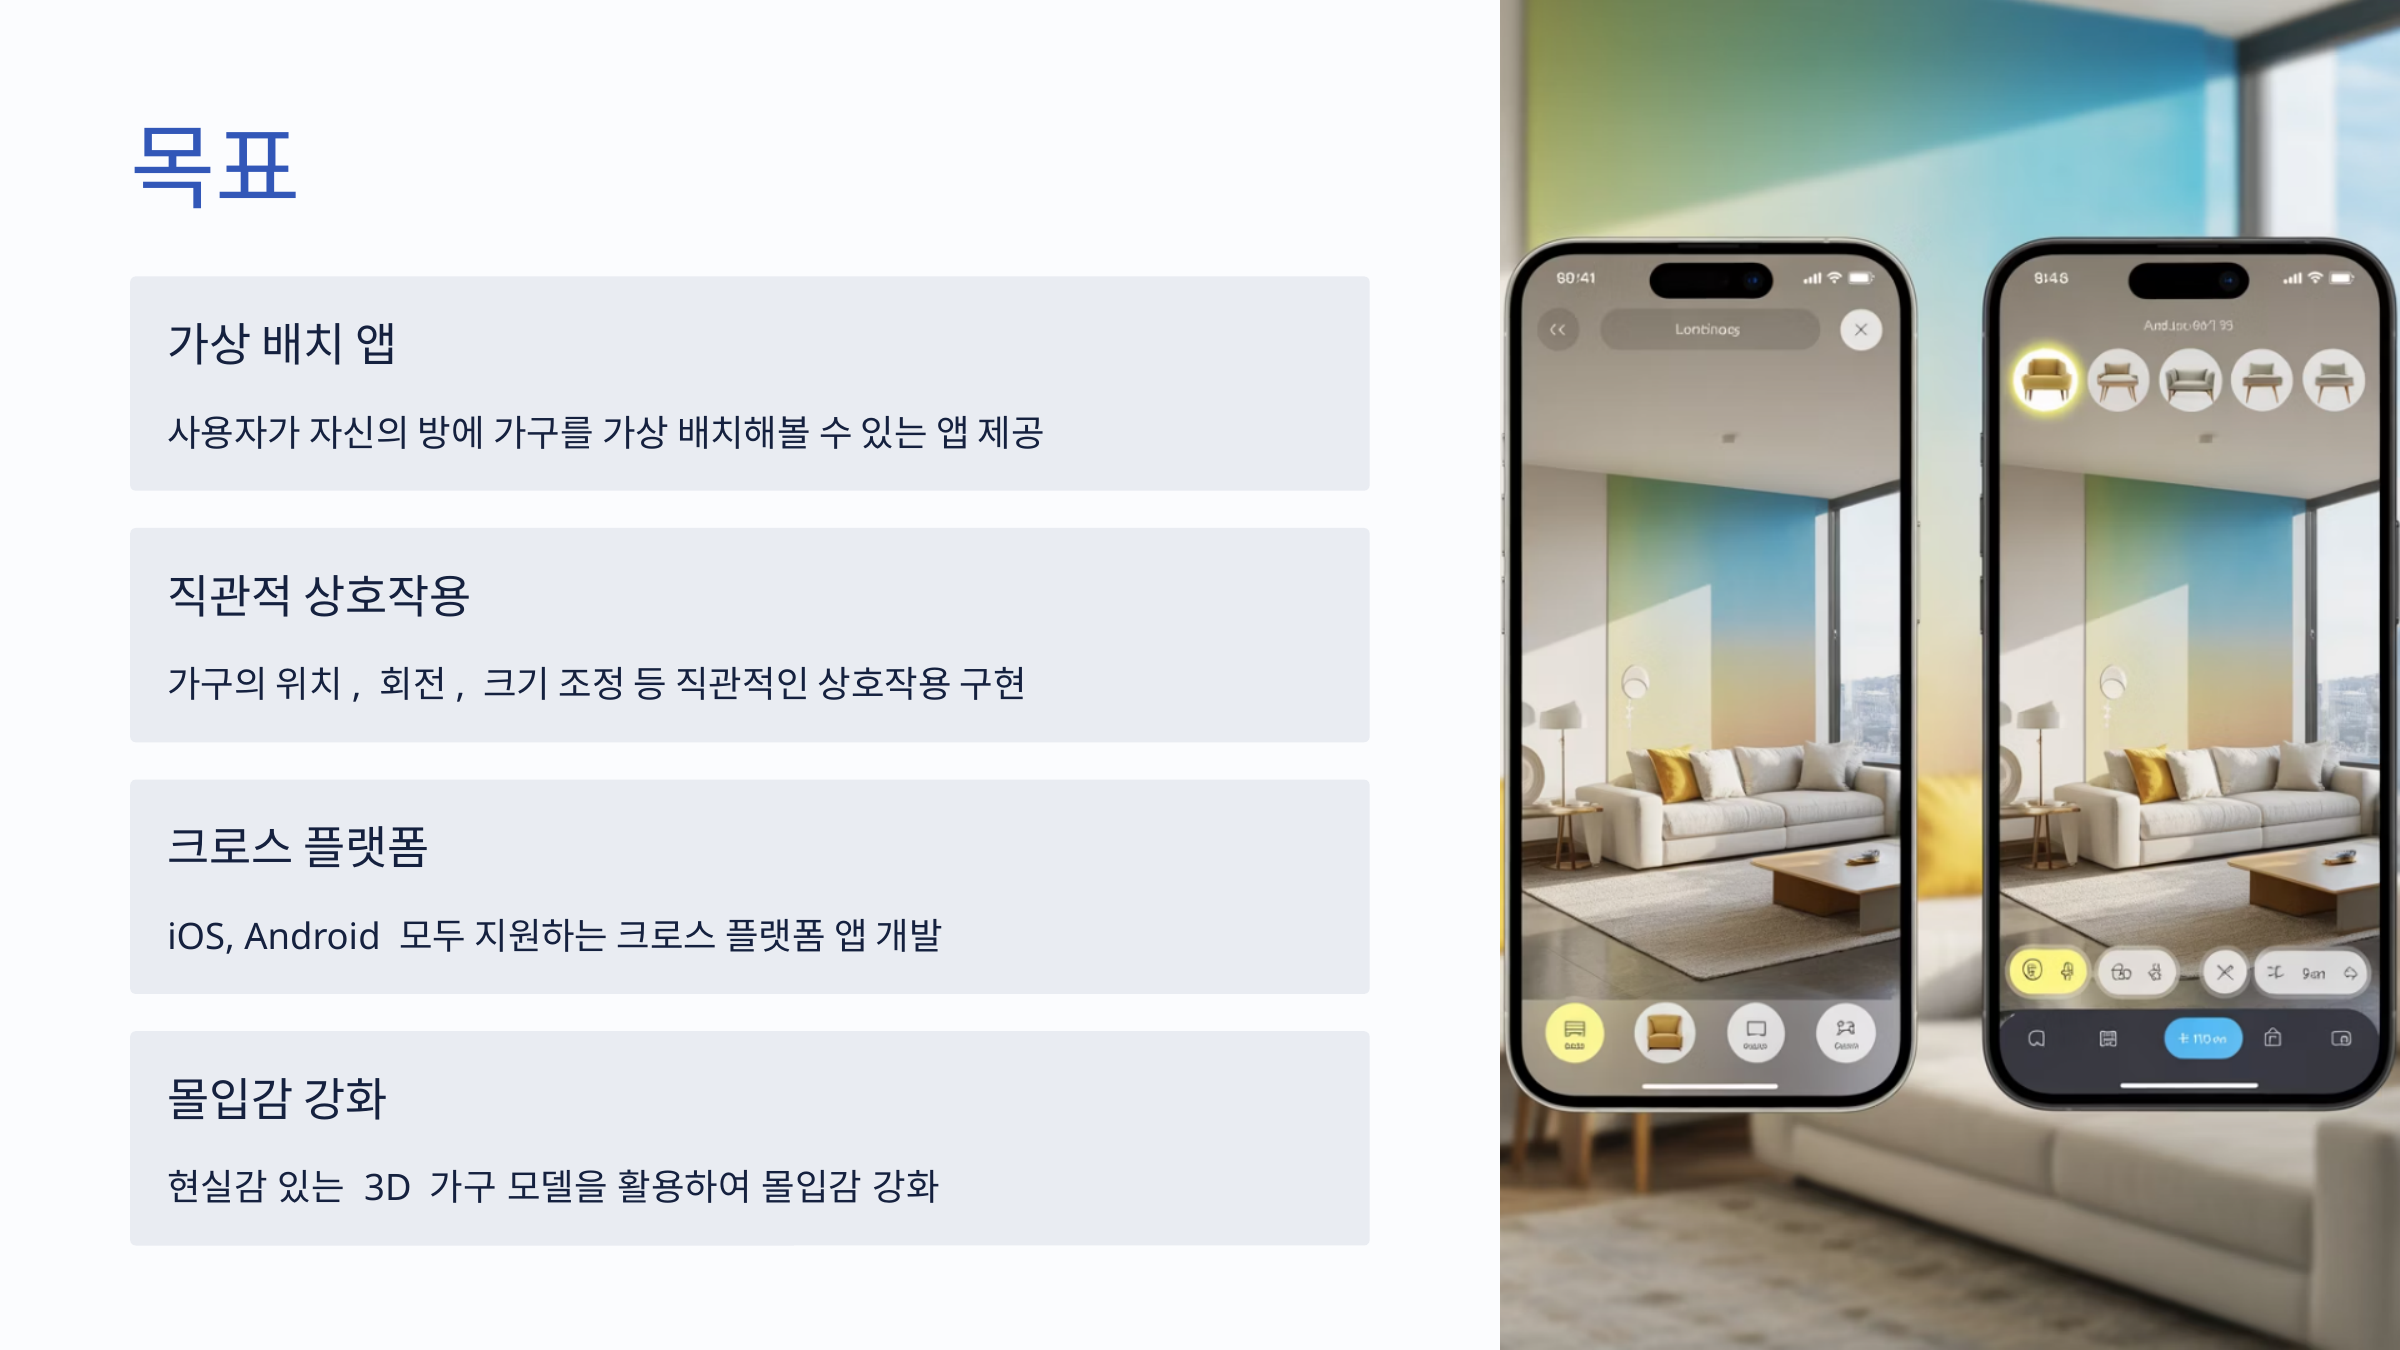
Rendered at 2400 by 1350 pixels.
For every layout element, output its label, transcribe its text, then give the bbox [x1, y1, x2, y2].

text_box [130, 276, 1370, 491]
text_box 사용자가 자신의 방에 가구를 가상 배치해볼 수 있는 앱 제공 [167, 394, 1333, 454]
text_box 가구의 위치, 회전, 크기 조정 등 직관적인 상호작용 구현 [167, 645, 1333, 706]
text_box [130, 779, 1370, 994]
text_box 목표 [130, 104, 1061, 221]
text_box [130, 1031, 1370, 1246]
text_box 직관적 상호작용 [167, 565, 633, 624]
text_box 현실감 있는 3D 가구 모델을 활용하여 몰입감 강화 [167, 1148, 1333, 1209]
text_box [130, 527, 1370, 743]
text_box 가상 배치 앱 [167, 313, 633, 372]
text_box iOS, Android 모두 지원하는 크로스 플랫폼 앱 개발 [167, 897, 1333, 957]
text_box 몰입감 강화 [167, 1068, 633, 1127]
text_box 크로스 플랫폼 [167, 816, 633, 875]
picture [1499, 0, 2400, 1350]
